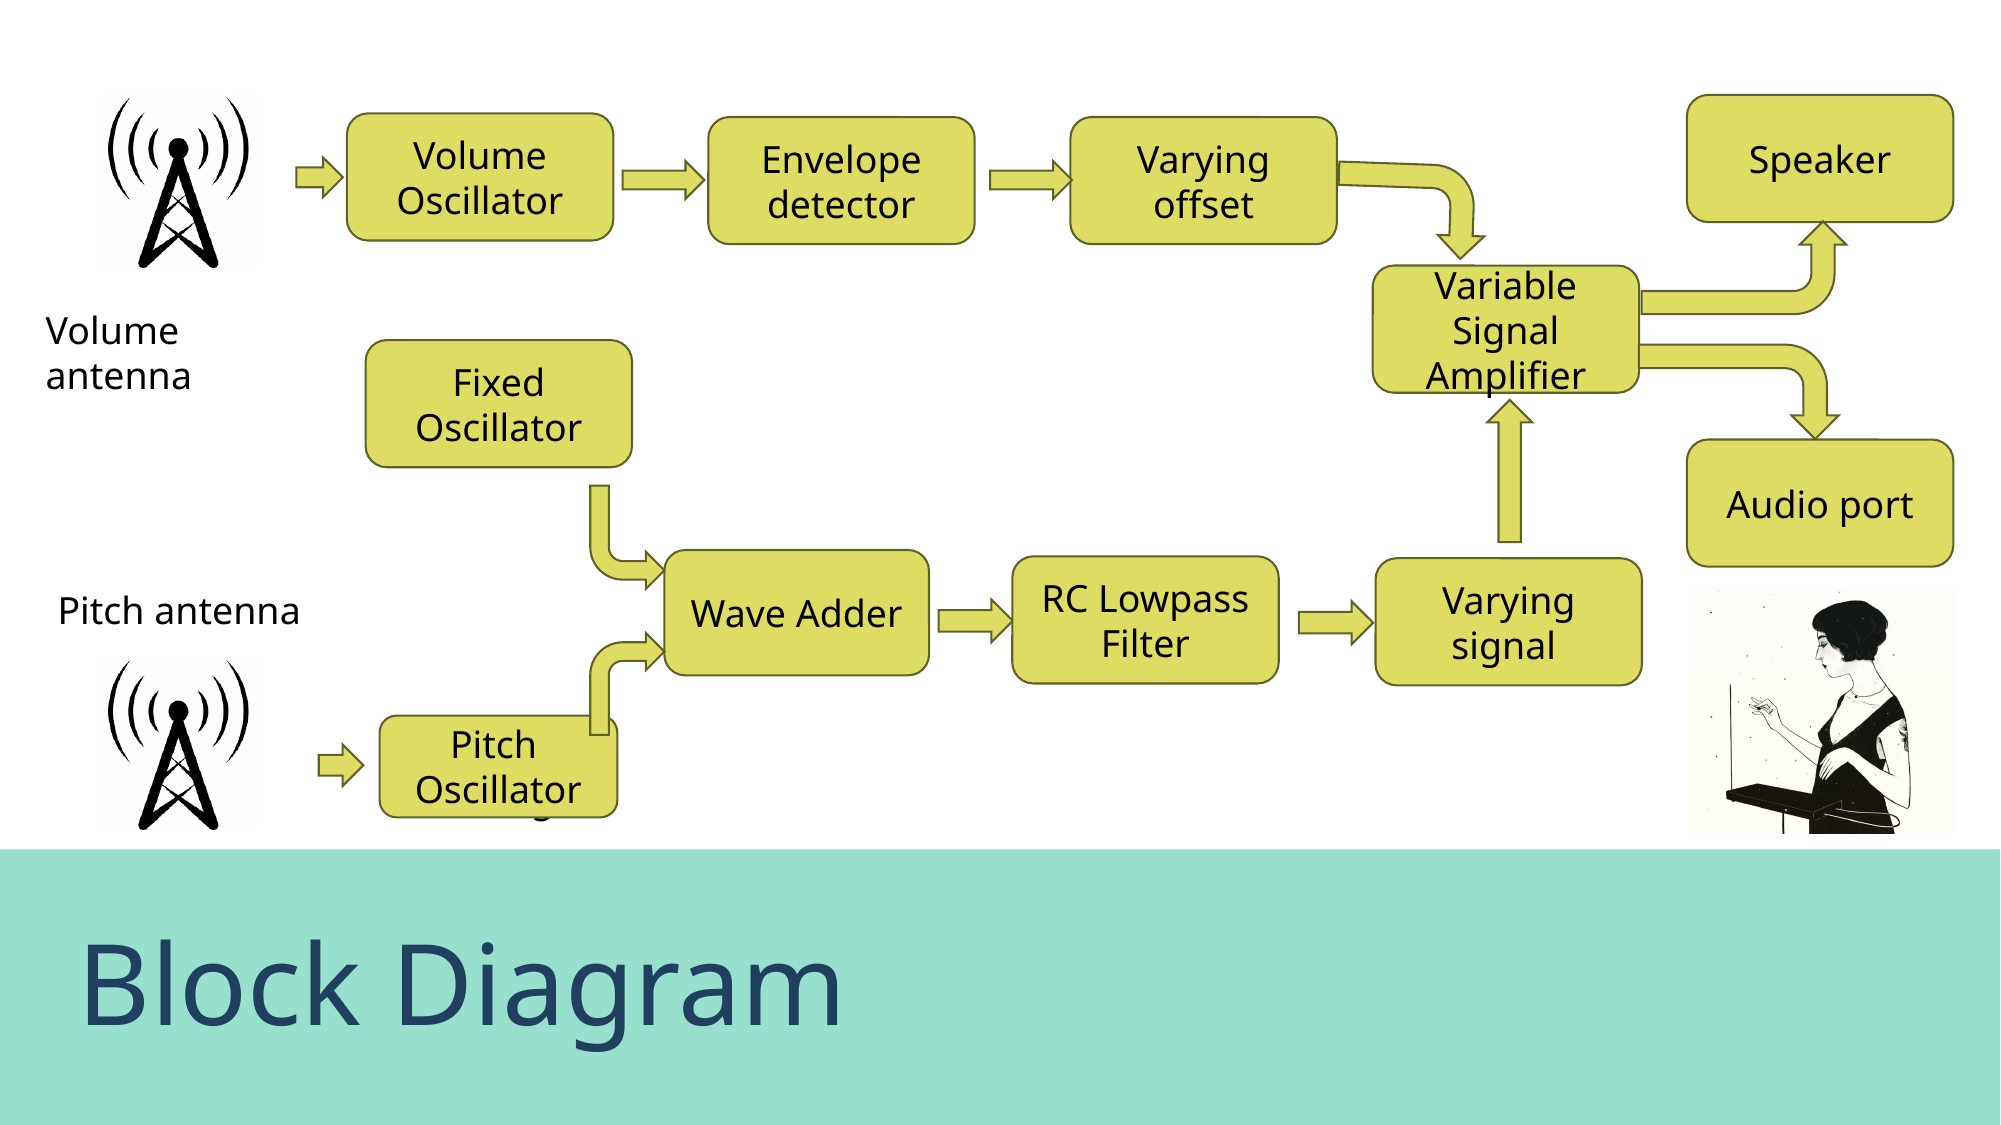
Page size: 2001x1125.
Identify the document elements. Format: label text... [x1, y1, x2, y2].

text_box Variable Signal Amplifier [1371, 264, 1641, 394]
text_box Speaker [1685, 93, 1955, 224]
text_box [589, 484, 666, 592]
picture [98, 94, 258, 268]
text_box [1297, 598, 1375, 647]
text_box [295, 155, 345, 200]
text_box [621, 158, 706, 202]
text_box Fixed Oscillator [364, 339, 634, 469]
text_box [937, 596, 1011, 645]
picture [1687, 587, 1955, 834]
title Block Diagram [63, 974, 1938, 1125]
text_box Volume antenna [30, 299, 349, 405]
text_box Envelope detector [707, 115, 976, 246]
picture [98, 657, 258, 830]
text_box [1640, 219, 1849, 316]
text_box Volume Oscillator [345, 112, 615, 242]
text_box Pitch antenna [42, 579, 337, 640]
text_box Audio port [1685, 438, 1955, 568]
text_box Pitch Oscillator [378, 714, 619, 819]
text_box [1337, 160, 1487, 261]
text_box RC Lowpass Filter [1011, 555, 1280, 685]
text_box [1637, 343, 1842, 441]
text_box [589, 630, 666, 736]
text_box Varying offset [1069, 115, 1338, 246]
text_box [1484, 398, 1535, 544]
text_box Wave Adder [663, 548, 931, 677]
text_box [317, 742, 365, 789]
text_box Varying signal [1374, 557, 1644, 687]
text_box [989, 158, 1074, 202]
text_box 5 [517, 776, 699, 836]
